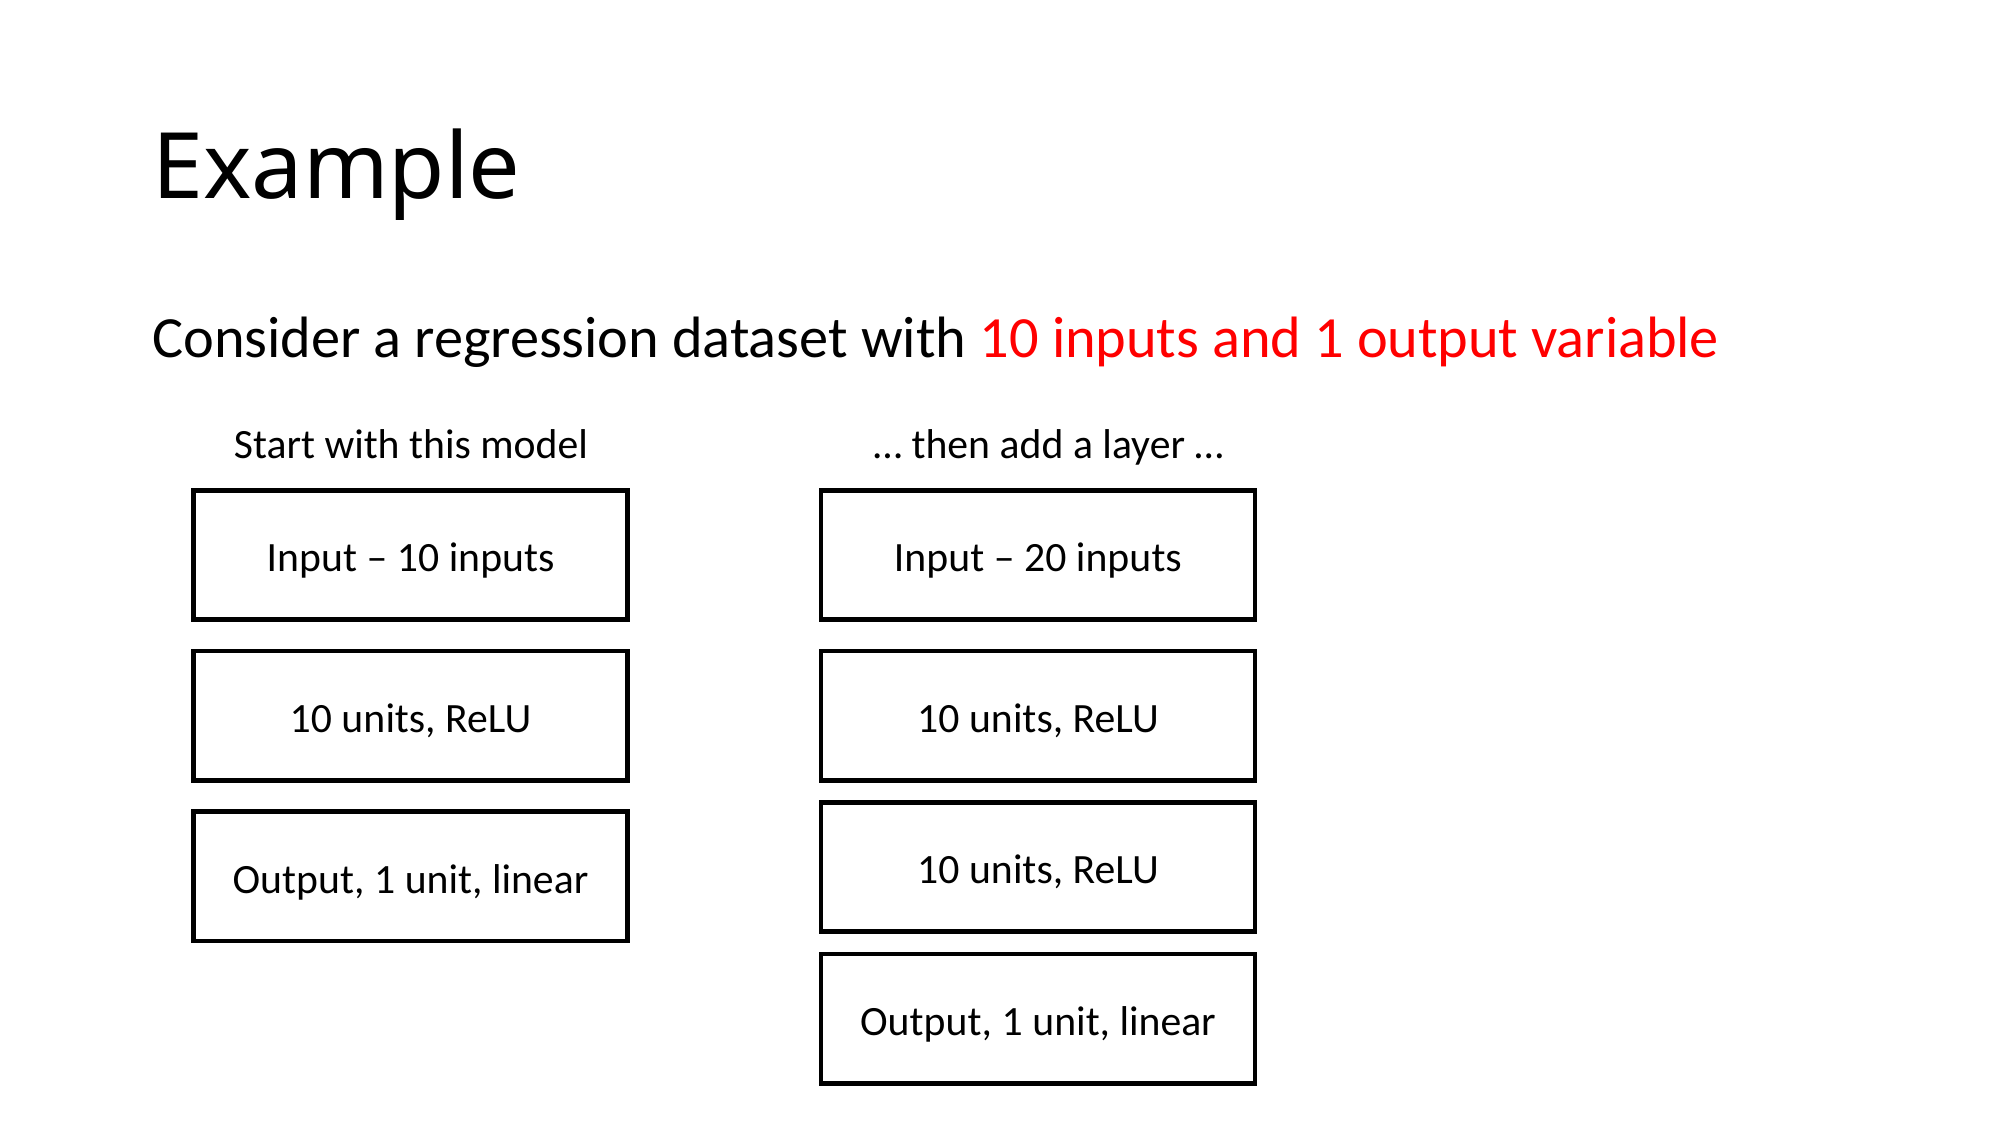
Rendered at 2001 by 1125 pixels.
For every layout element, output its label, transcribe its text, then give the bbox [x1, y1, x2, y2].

text_box 10 units, ReLU [193, 650, 629, 781]
text_box Output, 1 unit, linear [820, 953, 1256, 1084]
text_box Input – 10 inputs [193, 490, 629, 621]
text_box 10 units, ReLU [820, 650, 1256, 781]
text_box 10 units, ReLU [820, 801, 1256, 933]
text_box Start with this model … then add a layer … [219, 409, 1957, 475]
text_box Output, 1 unit, linear [193, 811, 629, 942]
list Consider a regression dataset with 10 inputs and 1 output variable [137, 299, 1863, 1014]
text_box Input – 20 inputs [820, 490, 1256, 621]
title Example [137, 59, 1863, 278]
